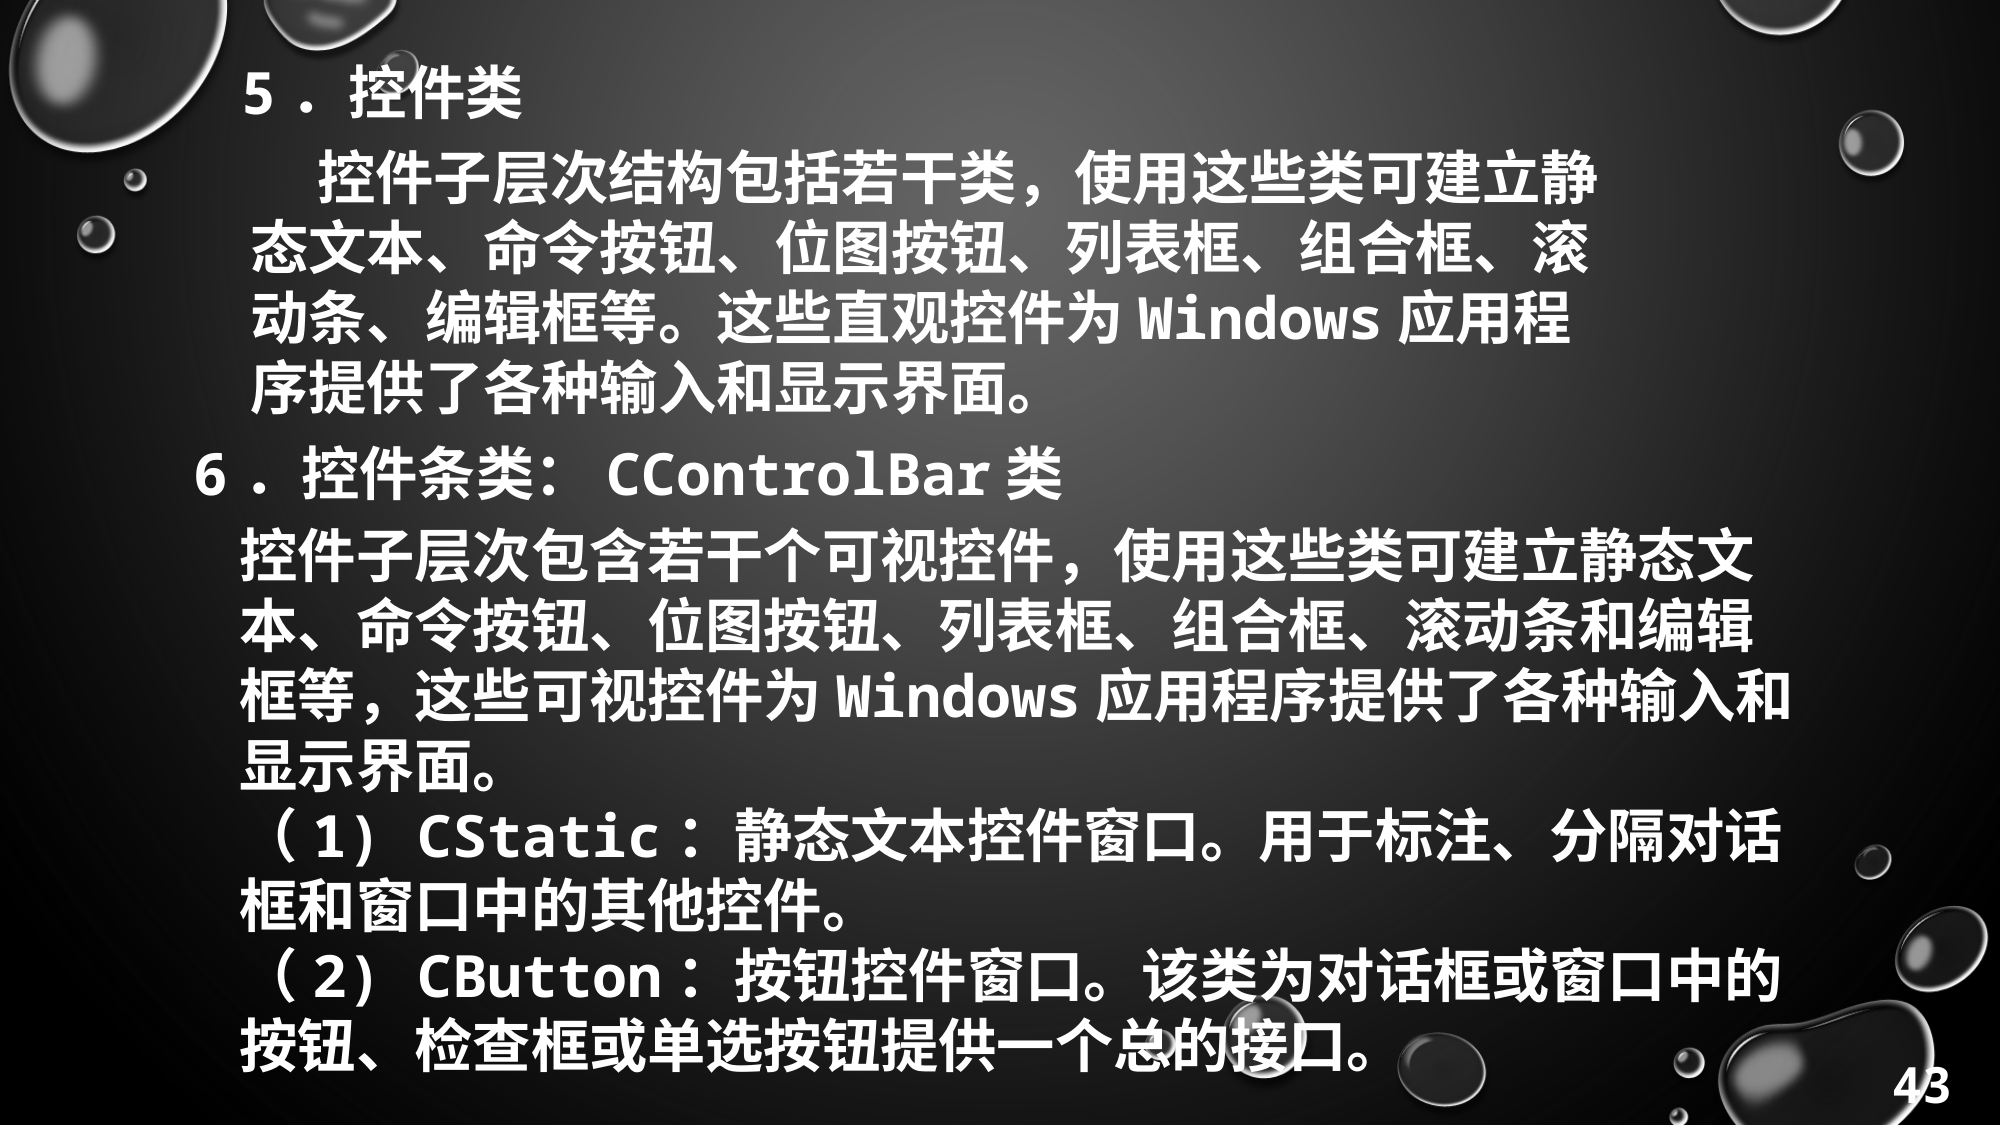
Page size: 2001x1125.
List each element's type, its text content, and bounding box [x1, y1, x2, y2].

picture [0, 0, 2000, 1125]
text_box 5．控件类 [226, 49, 539, 134]
text_box 6．控件条类：CControlBar类 [179, 429, 1079, 515]
text_box 控件子层次包含若干个可视控件，使用这些类可建立静态文本、命令按钮、位图按钮、列表框、组合框、滚动条和编辑框等，这些可视控件为Windows应用程序提供了各种输入和显示界面。 （1) CStatic：静态文本控件窗口。用于标注、分隔对话框和窗口中的其他控件。 （2) CButton：按钮控件窗口。该类为对话框或窗口中的按钮、检查框或单选按钮提供一个总的接口。 [225, 511, 1825, 1087]
text_box 控件子层次结构包括若干类，使用这些类可建立静态文本、命令按钮、位图按钮、列表框、组合框、滚动条、编辑框等。这些直观控件为Windows应用程序提供了各种输入和显示界面。 [235, 134, 1636, 429]
slide_number 43 [1850, 1050, 1995, 1125]
